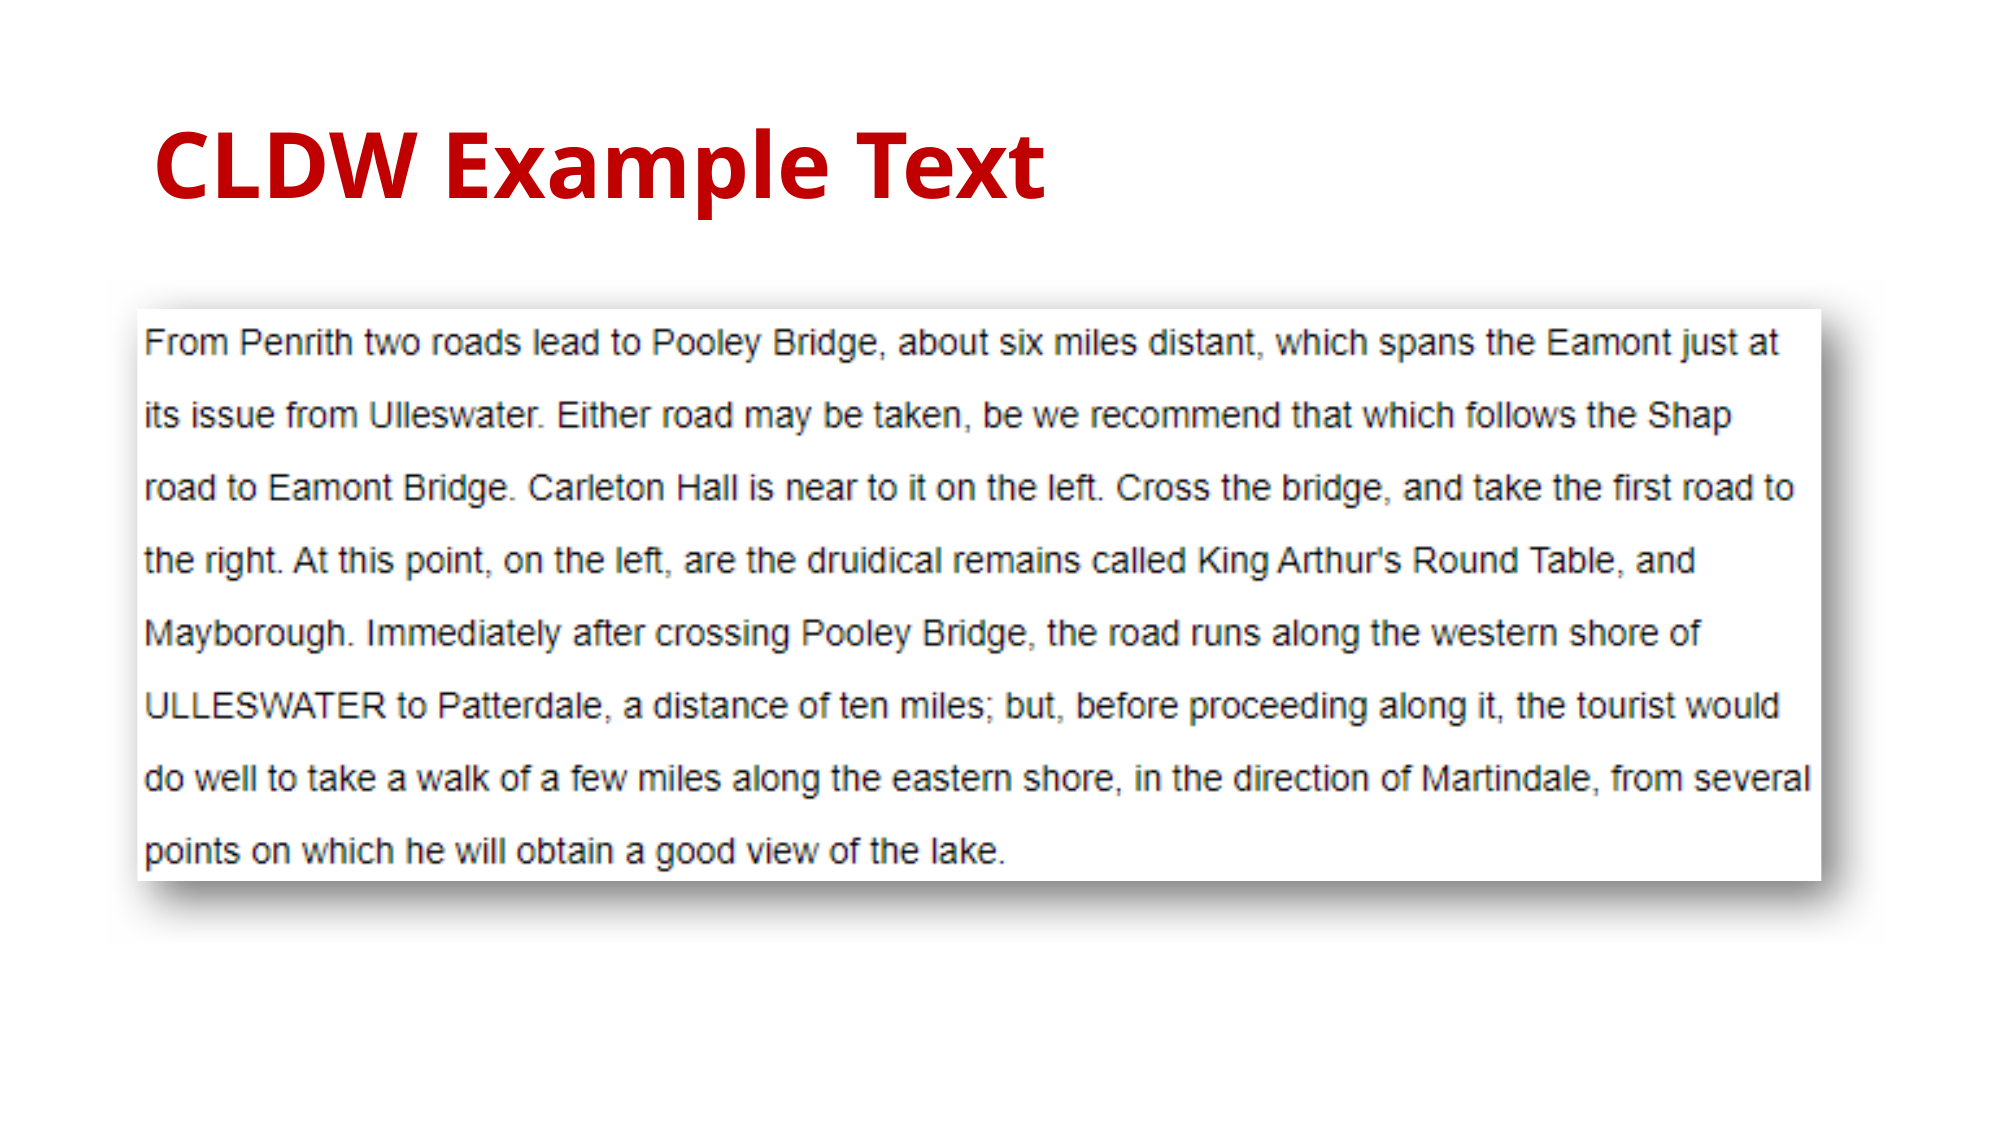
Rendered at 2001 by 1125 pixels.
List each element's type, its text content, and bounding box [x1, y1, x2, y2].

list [137, 309, 1822, 881]
title CLDW Example Text [137, 59, 1863, 278]
